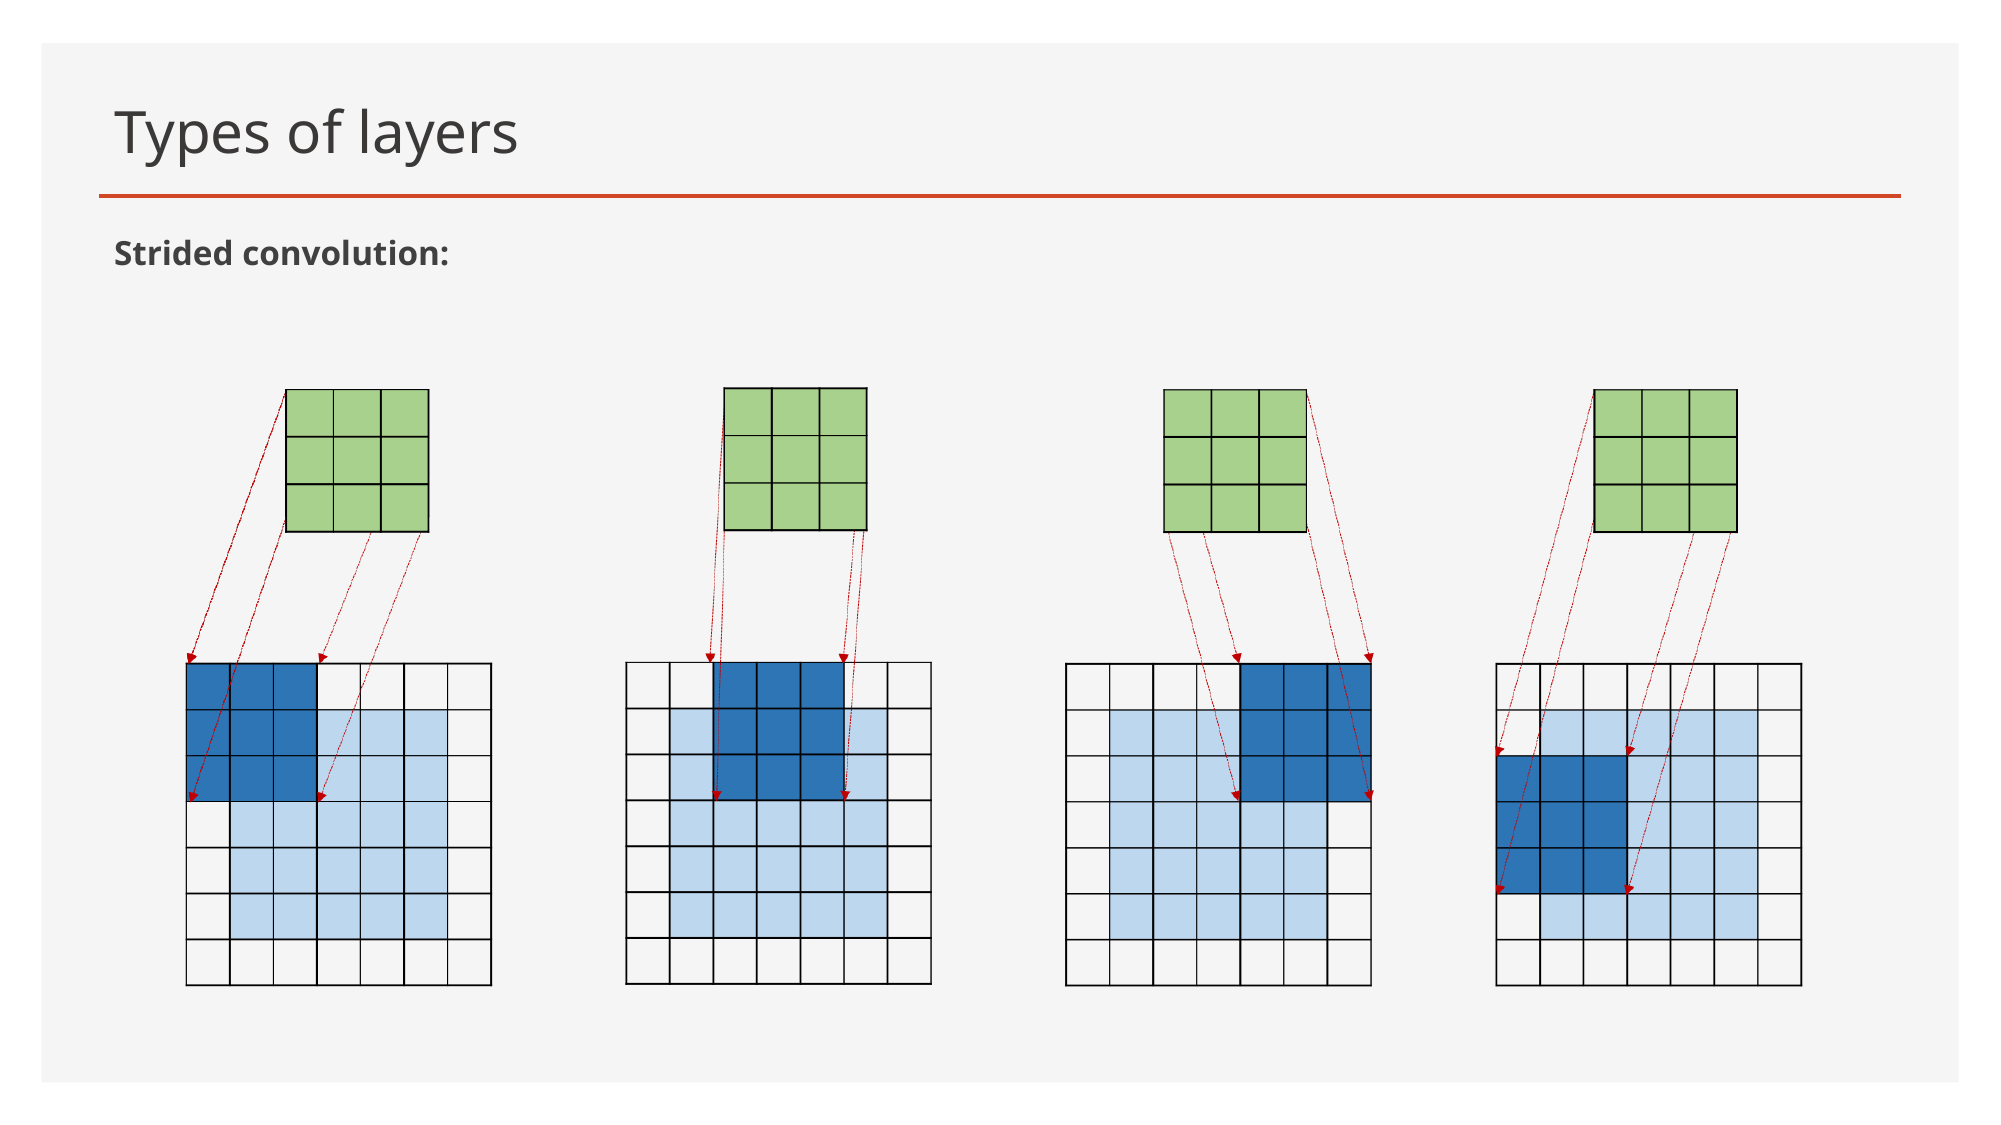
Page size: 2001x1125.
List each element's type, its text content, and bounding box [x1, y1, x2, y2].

text_box Strided convolution: [99, 226, 1823, 1003]
title Types of layers [99, 73, 1901, 197]
picture [177, 385, 1803, 987]
